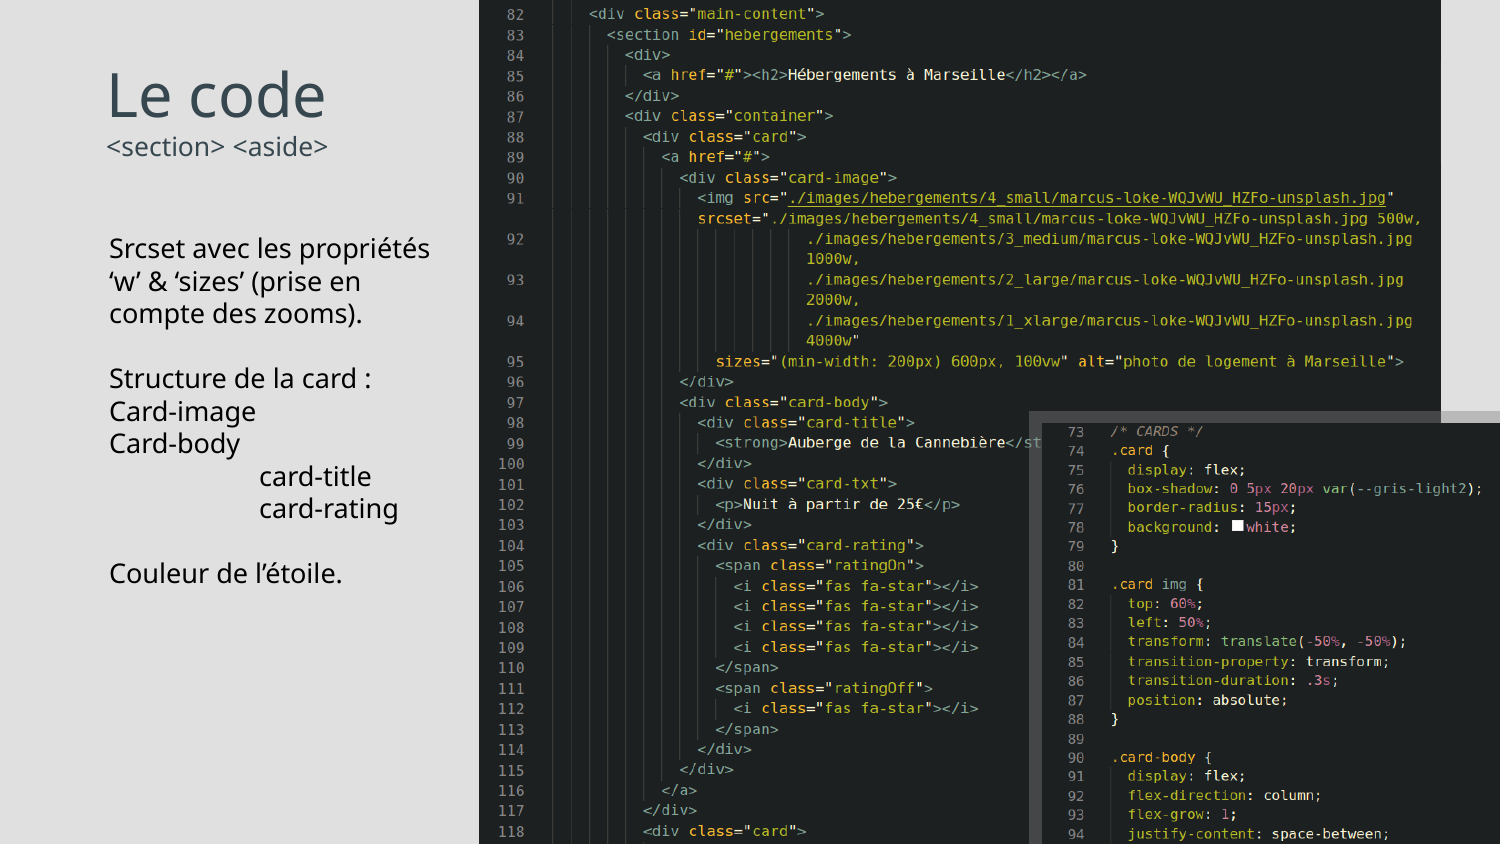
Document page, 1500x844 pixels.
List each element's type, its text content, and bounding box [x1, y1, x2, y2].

text_box Srcset avec les propriétés ‘w’ & ‘sizes’ (prise en compte des zooms). Structure de la card : Card-image Card-body card-title card-rating Couleur de l’étoile. [94, 224, 473, 754]
text_box Le code <section> <aside> [91, 41, 474, 177]
picture [479, 0, 1500, 844]
